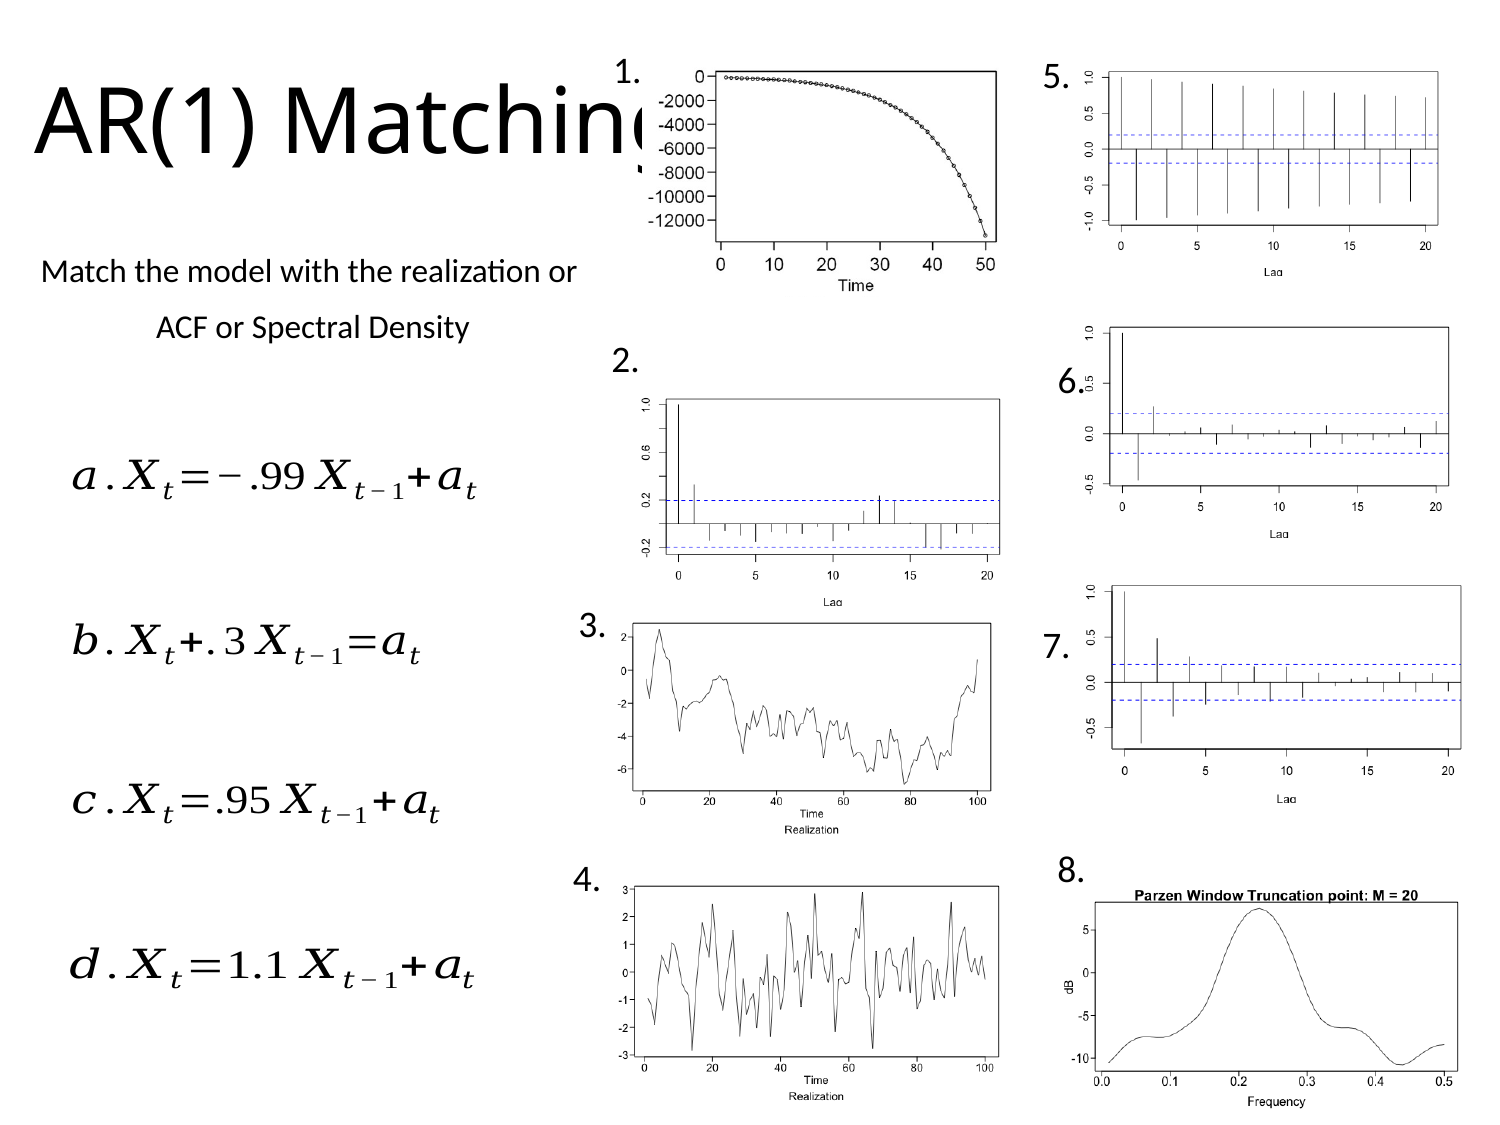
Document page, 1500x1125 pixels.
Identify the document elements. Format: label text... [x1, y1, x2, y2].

text_box 7. [1027, 614, 1076, 674]
picture [632, 385, 1013, 606]
text_box 3. [563, 592, 632, 653]
text_box 4. [558, 846, 621, 907]
text_box 5. [1027, 43, 1090, 104]
text_box 2. [596, 327, 665, 388]
picture [596, 608, 1005, 846]
list Match the model with the realization or ACF or Spectral Density [0, 245, 685, 374]
title AR(1) Matching [19, 15, 1313, 233]
picture [1075, 313, 1462, 538]
picture [1058, 887, 1472, 1125]
text_box 1. [598, 38, 667, 98]
picture [597, 871, 1013, 1113]
picture [1076, 571, 1475, 803]
text_box 8. [1042, 837, 1105, 898]
picture [1075, 58, 1451, 276]
picture [642, 61, 1028, 297]
text_box 6. [1043, 348, 1075, 409]
